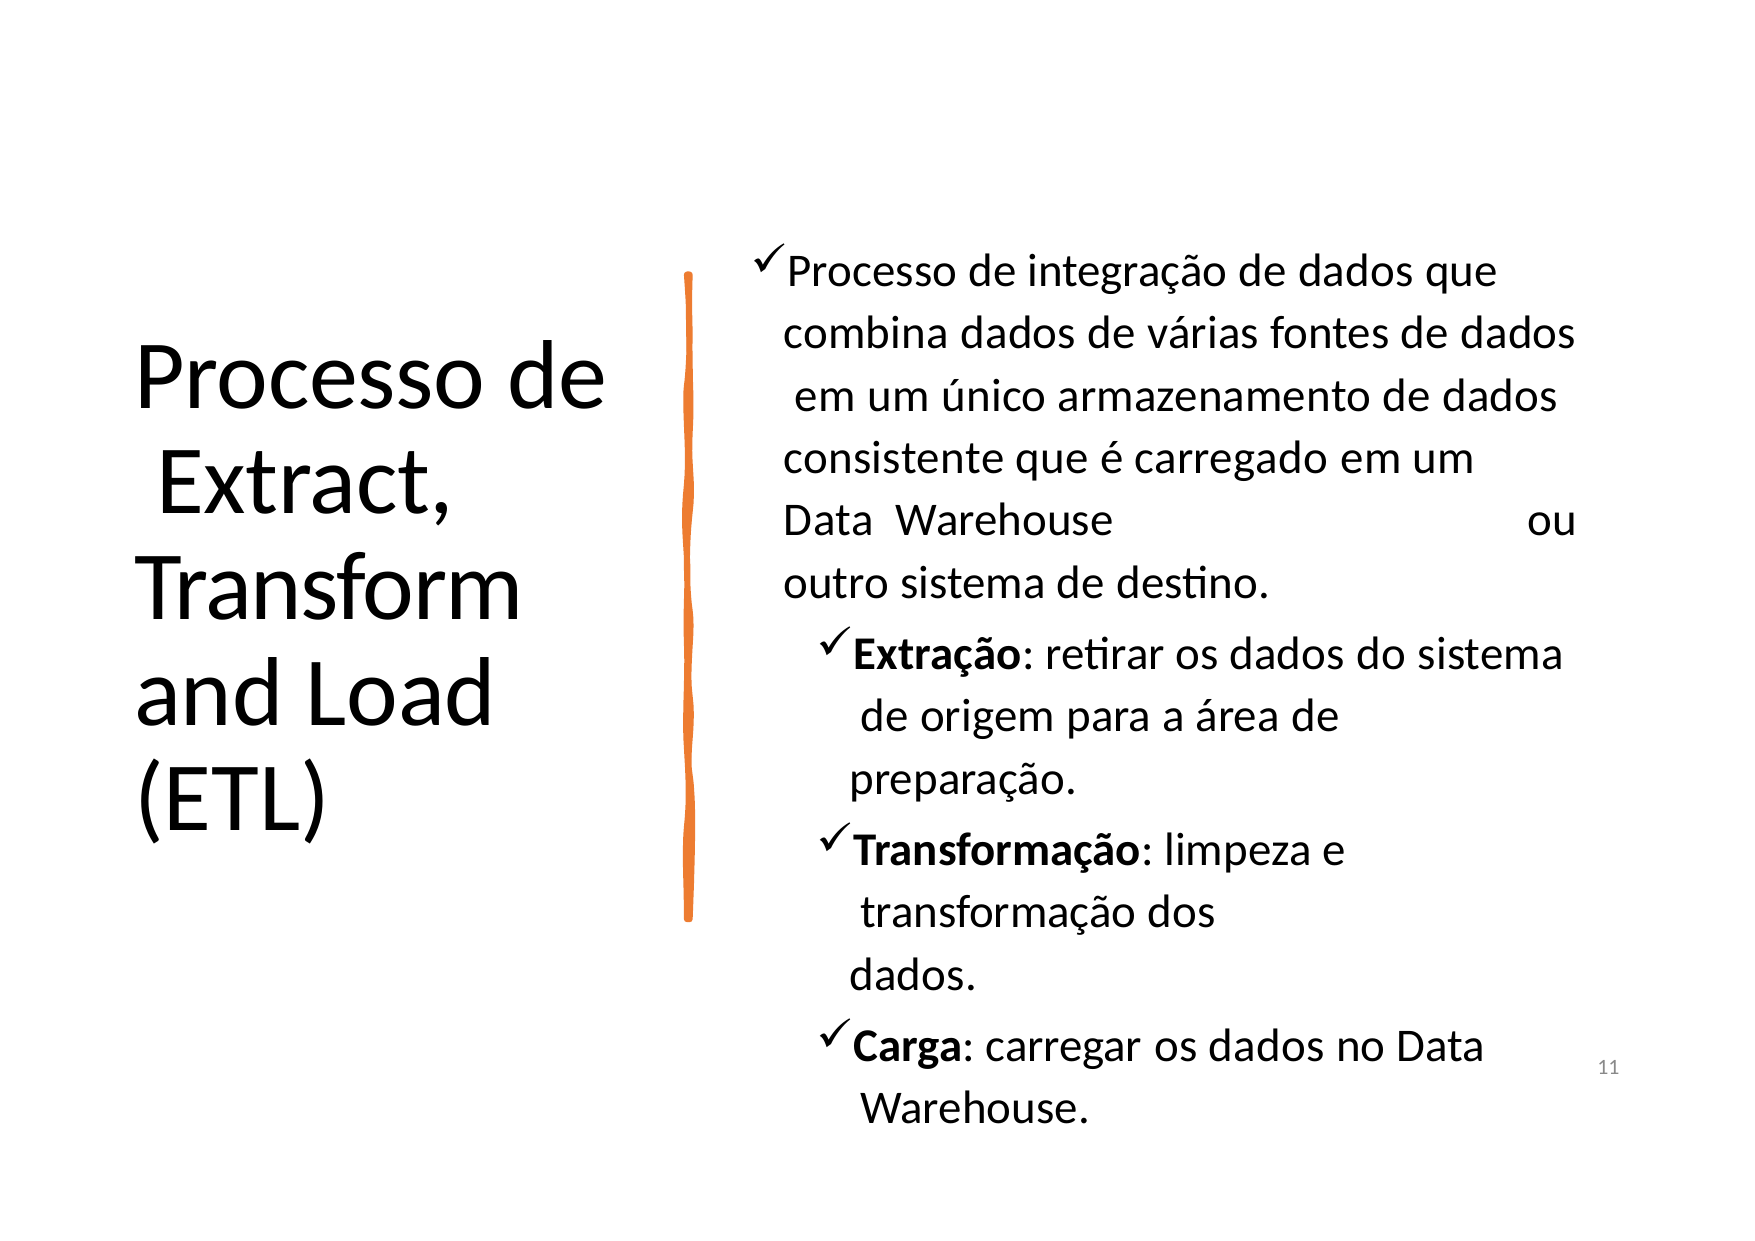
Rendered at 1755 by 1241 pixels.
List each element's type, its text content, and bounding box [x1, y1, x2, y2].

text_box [681, 271, 696, 923]
text_box Processo de integração de dados que combina dados de várias fontes de dados em um único armazenamento de dados consistente que é carregado em um Data Warehouse ou outro sistema de destino. Extração: retirar os dados do sistema de origem para a área de preparação. Transformação: limpeza e transformação dos dados. Carga: carregar os dados no Data Warehouse. [748, 231, 1585, 1134]
text_box 11 [1595, 1056, 1626, 1080]
text_box Processo de Extract, Transform and Load (ETL) [132, 309, 610, 852]
